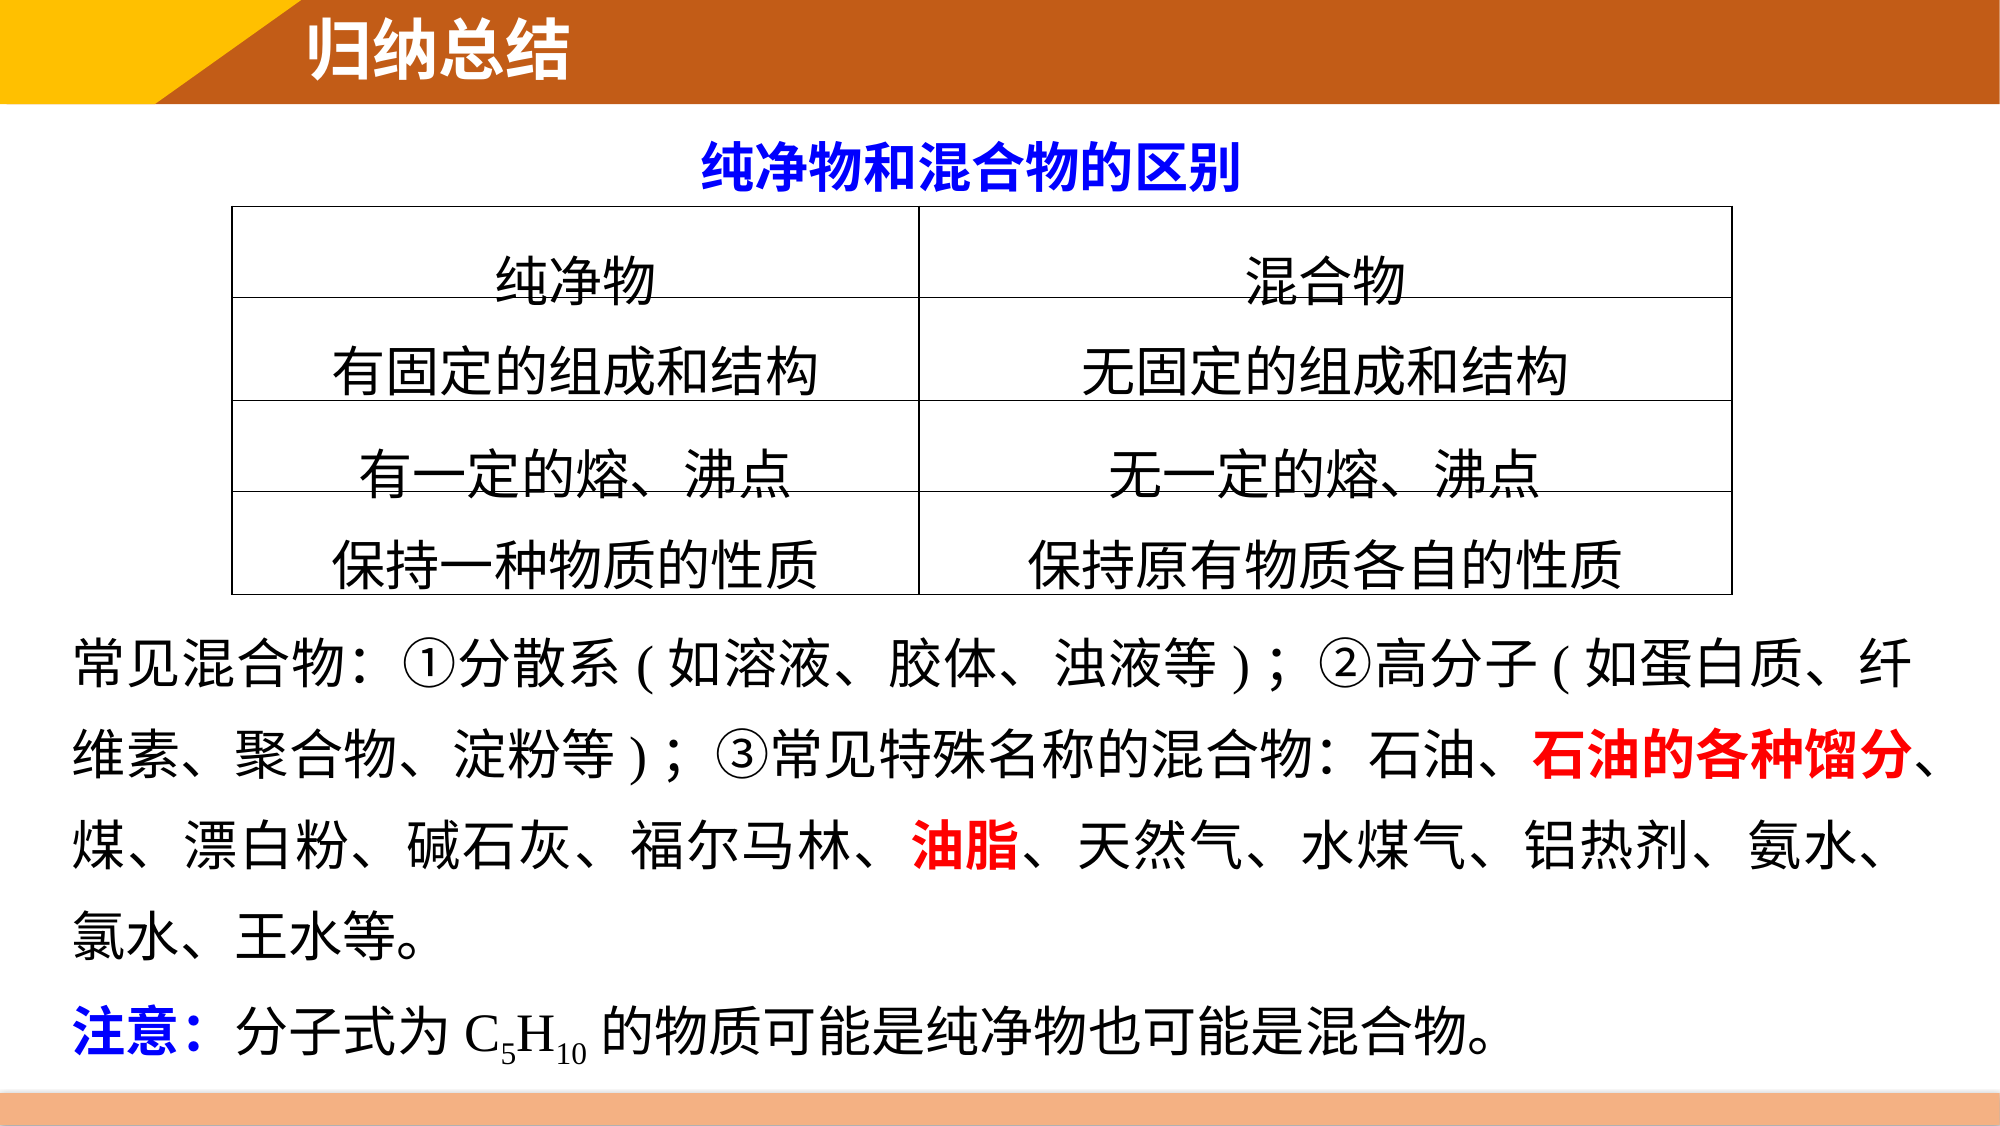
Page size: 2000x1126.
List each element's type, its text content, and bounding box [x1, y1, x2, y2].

table_cell 无一定的熔、沸点 [920, 401, 1731, 491]
table_cell 无固定的组成和结构 [920, 298, 1731, 400]
table_cell 有固定的组成和结构 [233, 298, 918, 400]
table_cell 保持一种物质的性质 [233, 492, 918, 594]
text_box 归纳总结 [290, 0, 588, 95]
table_cell 保持原有物质各自的性质 [920, 492, 1731, 594]
text_box [0, 1092, 2000, 1126]
table_header 纯净物 [233, 207, 918, 297]
text_box 常见混合物：①分散系(如溶液、胶体、浊液等)；②高分子(如蛋白质、纤维素、聚合物、淀粉等)；③常见特殊名称的混合物：石油、石油的各种馏分、煤、漂白粉、碱石灰、福尔马林、油脂、天然气、水煤气、铝热剂、氨水、氯水、王水等。 注意：分子式为C5H10的物质可能是纯净物也可能是混合物。 [56, 596, 1929, 1079]
table_header 混合物 [920, 207, 1731, 297]
table_cell 有一定的熔、沸点 [233, 401, 918, 491]
text_box 纯净物和混合物的区别 [72, 75, 1871, 206]
